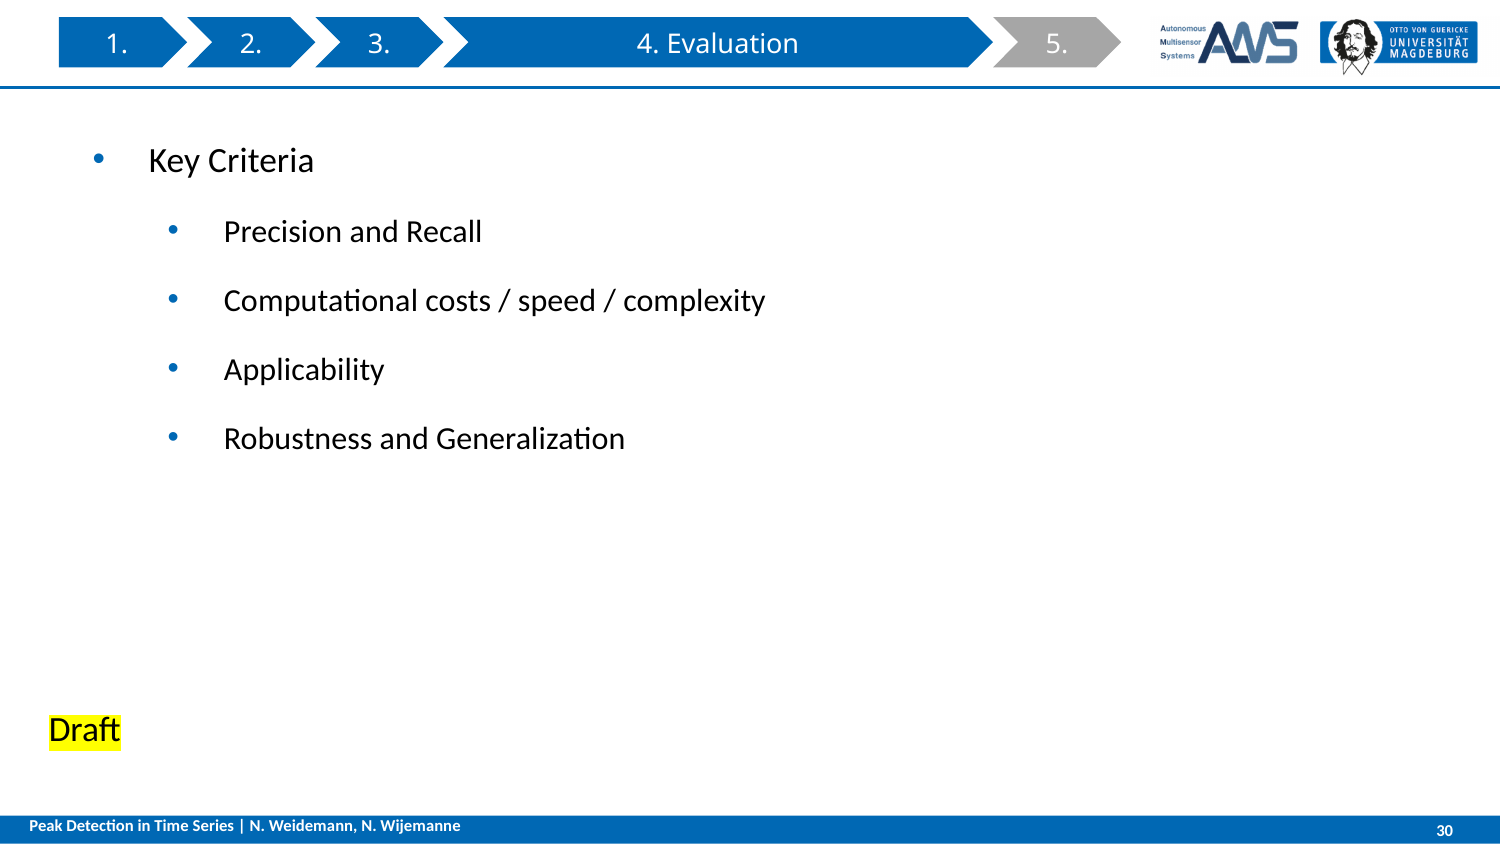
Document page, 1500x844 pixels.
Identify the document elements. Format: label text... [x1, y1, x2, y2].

slide_number 30 [1312, 815, 1454, 844]
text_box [58, 16, 1122, 68]
picture [1150, 16, 1500, 77]
list Key Criteria Precision and Recall Computational costs / speed / complexity Applicability Robustness and Generalization [59, 123, 1441, 721]
text_box Peak Detection in Time Series | N. Weidemann, N. Wijemanne [14, 804, 666, 844]
text_box Draft [14, 702, 188, 795]
